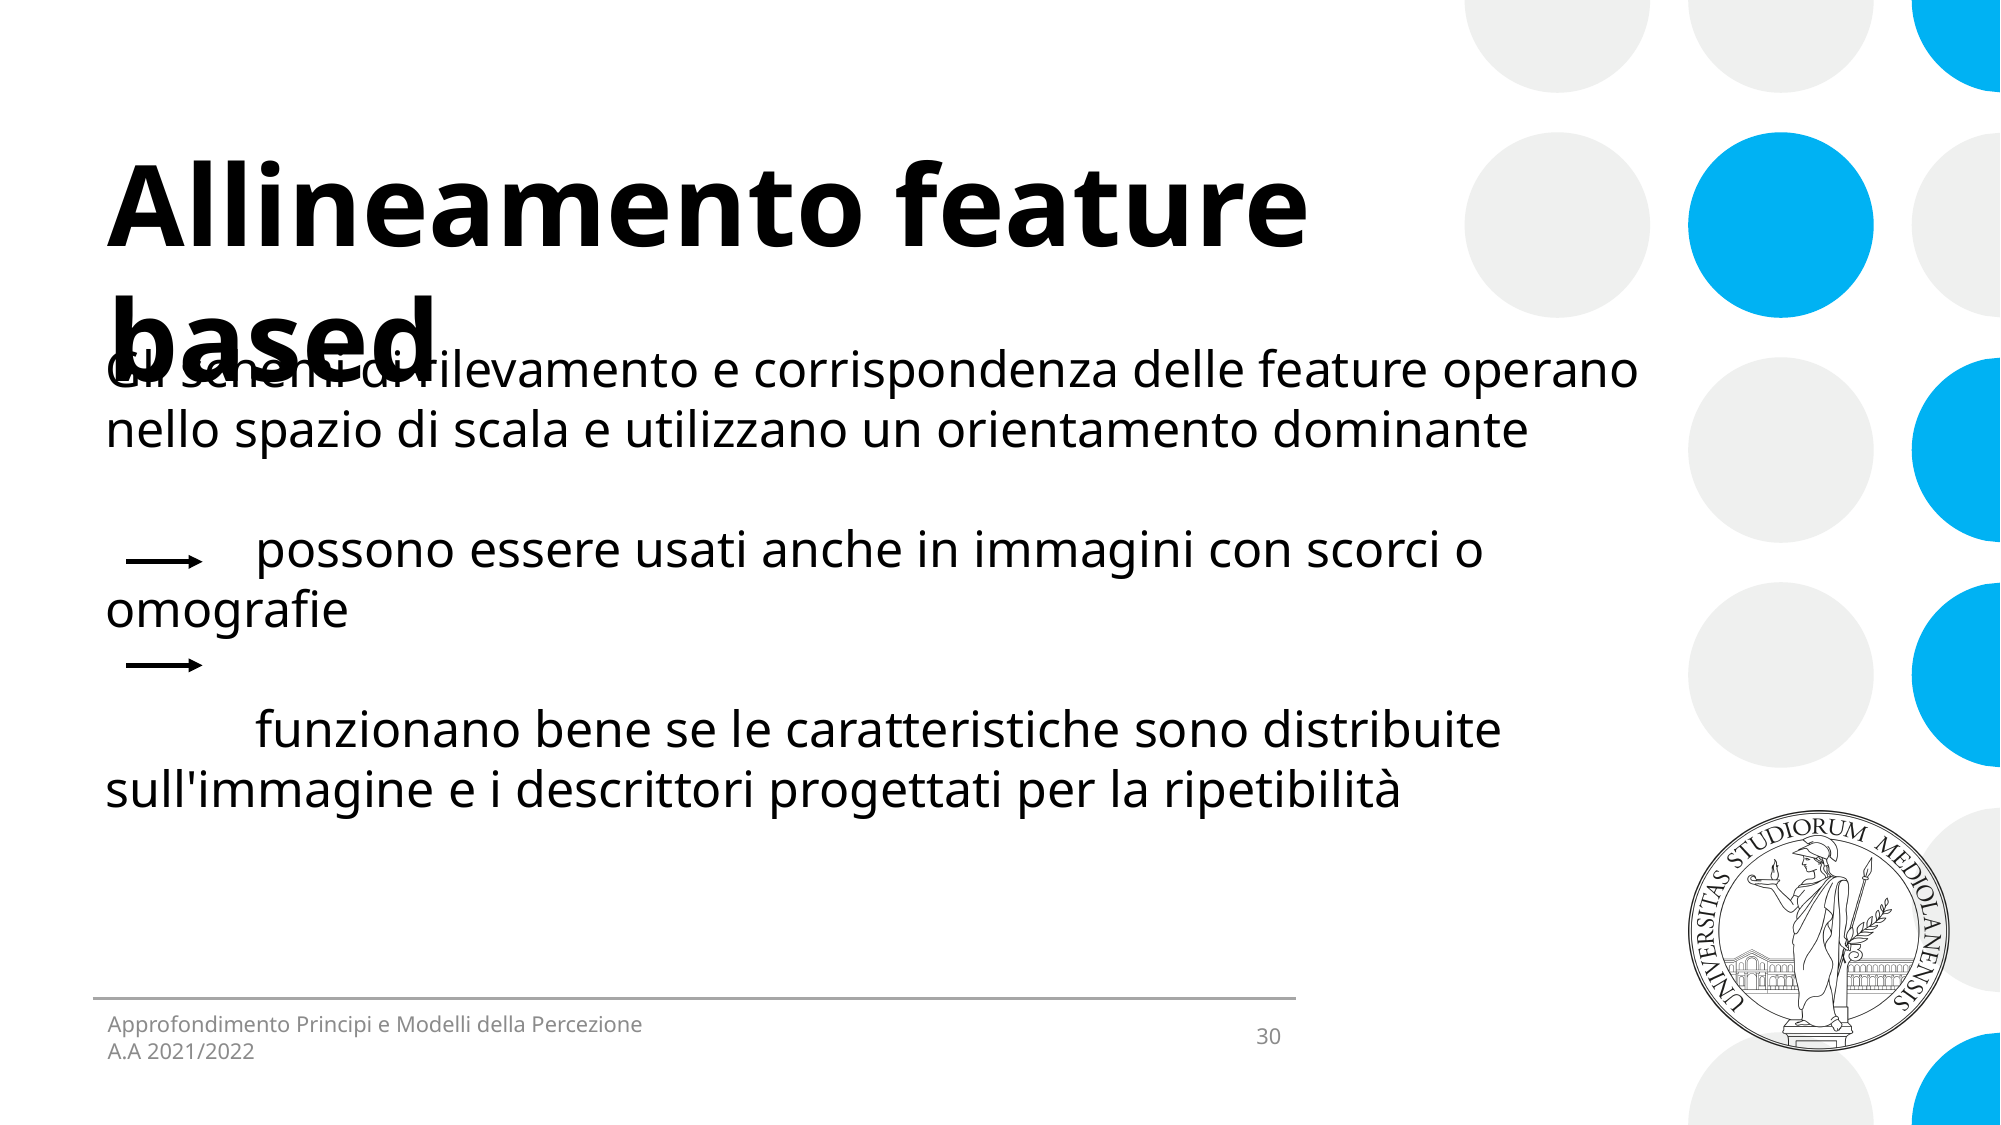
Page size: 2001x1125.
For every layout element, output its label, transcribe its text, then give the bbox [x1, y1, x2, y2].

footer Approfondimento Principi e Modelli della Percezione A.A 2021/2022 [92, 1007, 685, 1068]
title Allineamento feature based [92, 126, 1660, 330]
text_box Gli schemi di rilevamento e corrispondenza delle feature operano nello spazio di scala e utilizzano un orientamento dominante possono essere usati anche in immagini con scorci o omografie funzionano bene se le caratteristiche sono distribuite sull'immagine e i descrittori progettati per la ripetibilità [90, 330, 1744, 826]
picture [1687, 810, 1950, 1052]
slide_number 30 [1162, 1007, 1297, 1068]
